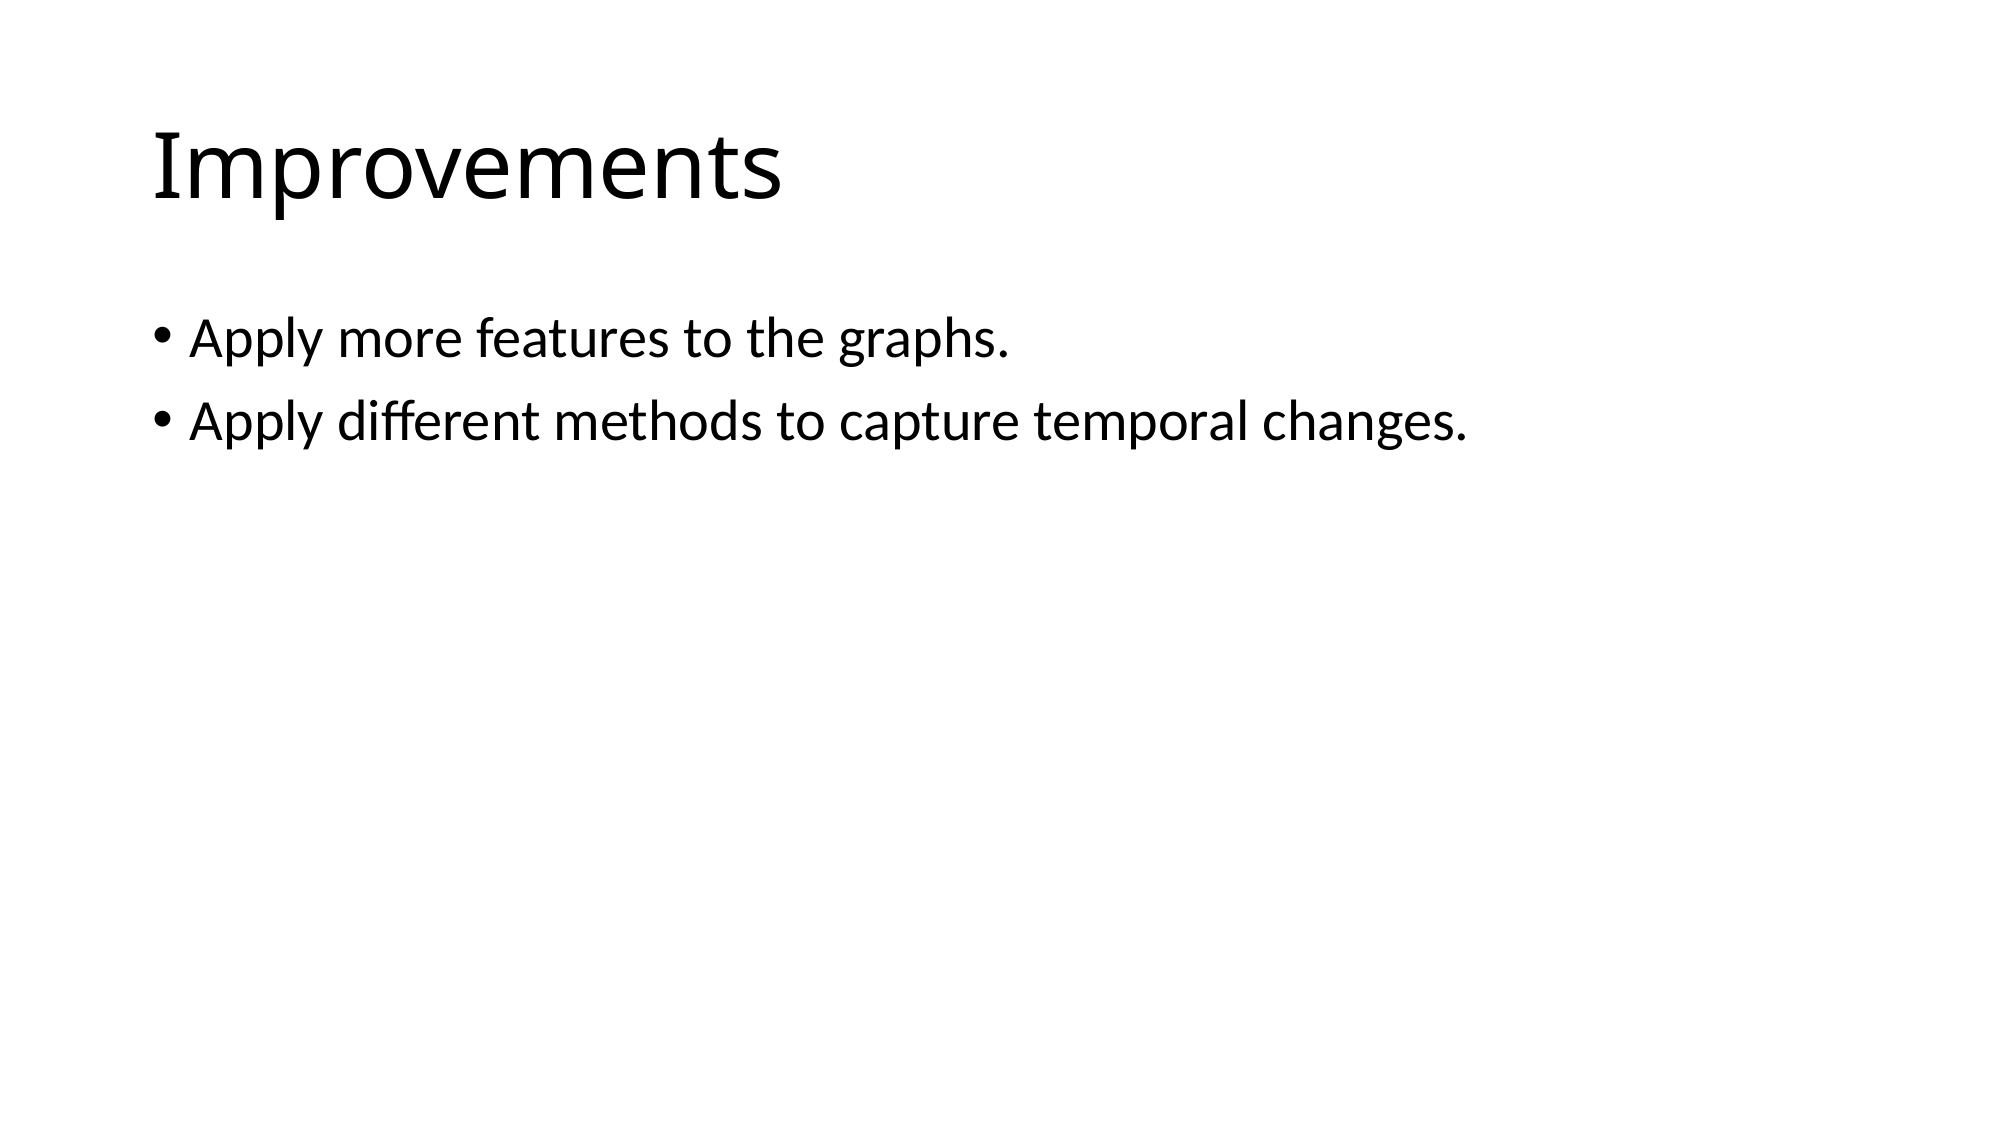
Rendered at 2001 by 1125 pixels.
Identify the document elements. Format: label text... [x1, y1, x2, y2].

title Improvements [137, 59, 1863, 278]
list Apply more features to the graphs. Apply different methods to capture temporal changes. [137, 299, 1863, 1014]
